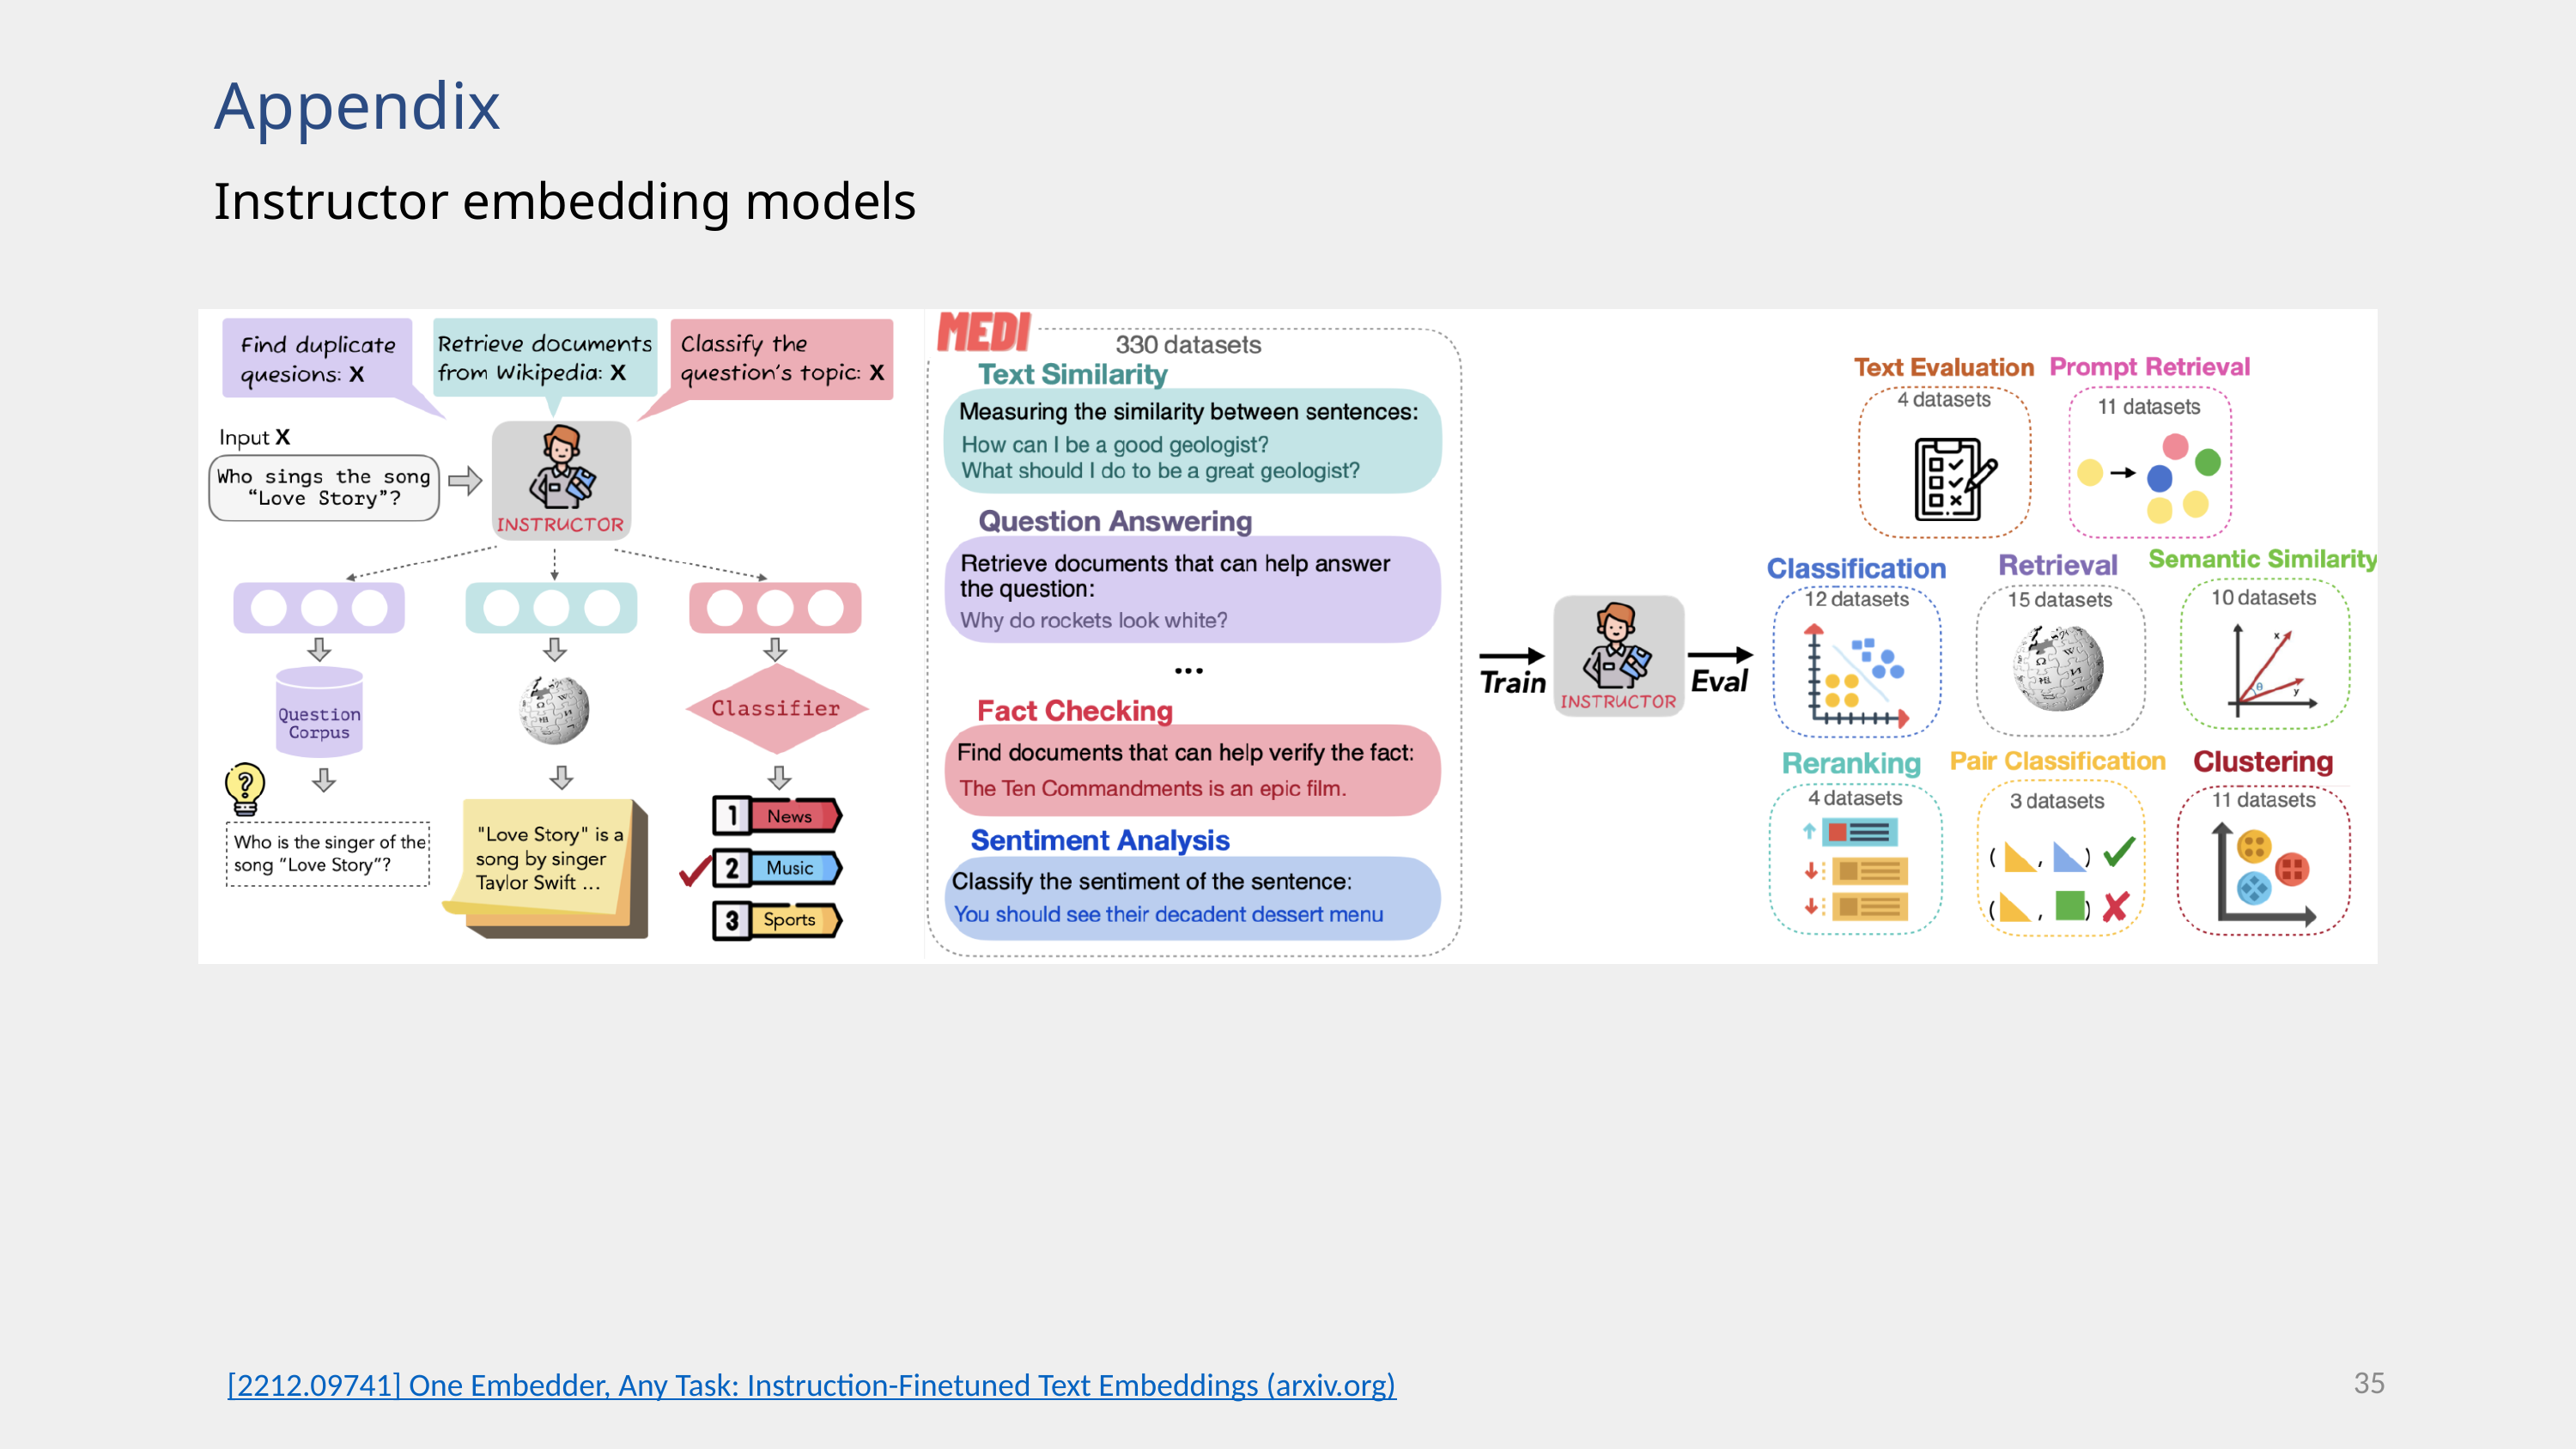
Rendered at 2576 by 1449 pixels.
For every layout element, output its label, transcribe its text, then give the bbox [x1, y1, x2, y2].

picture [198, 309, 2378, 964]
text_box Instructor embedding models [214, 139, 1196, 230]
text_box [2212.09741] One Embedder, Any Task: Instruction-Finetuned Text Embeddings (arxiv.org) [214, 1357, 1503, 1410]
text_box Appendix [214, 52, 1196, 139]
slide_number 35 [1819, 1343, 2399, 1420]
